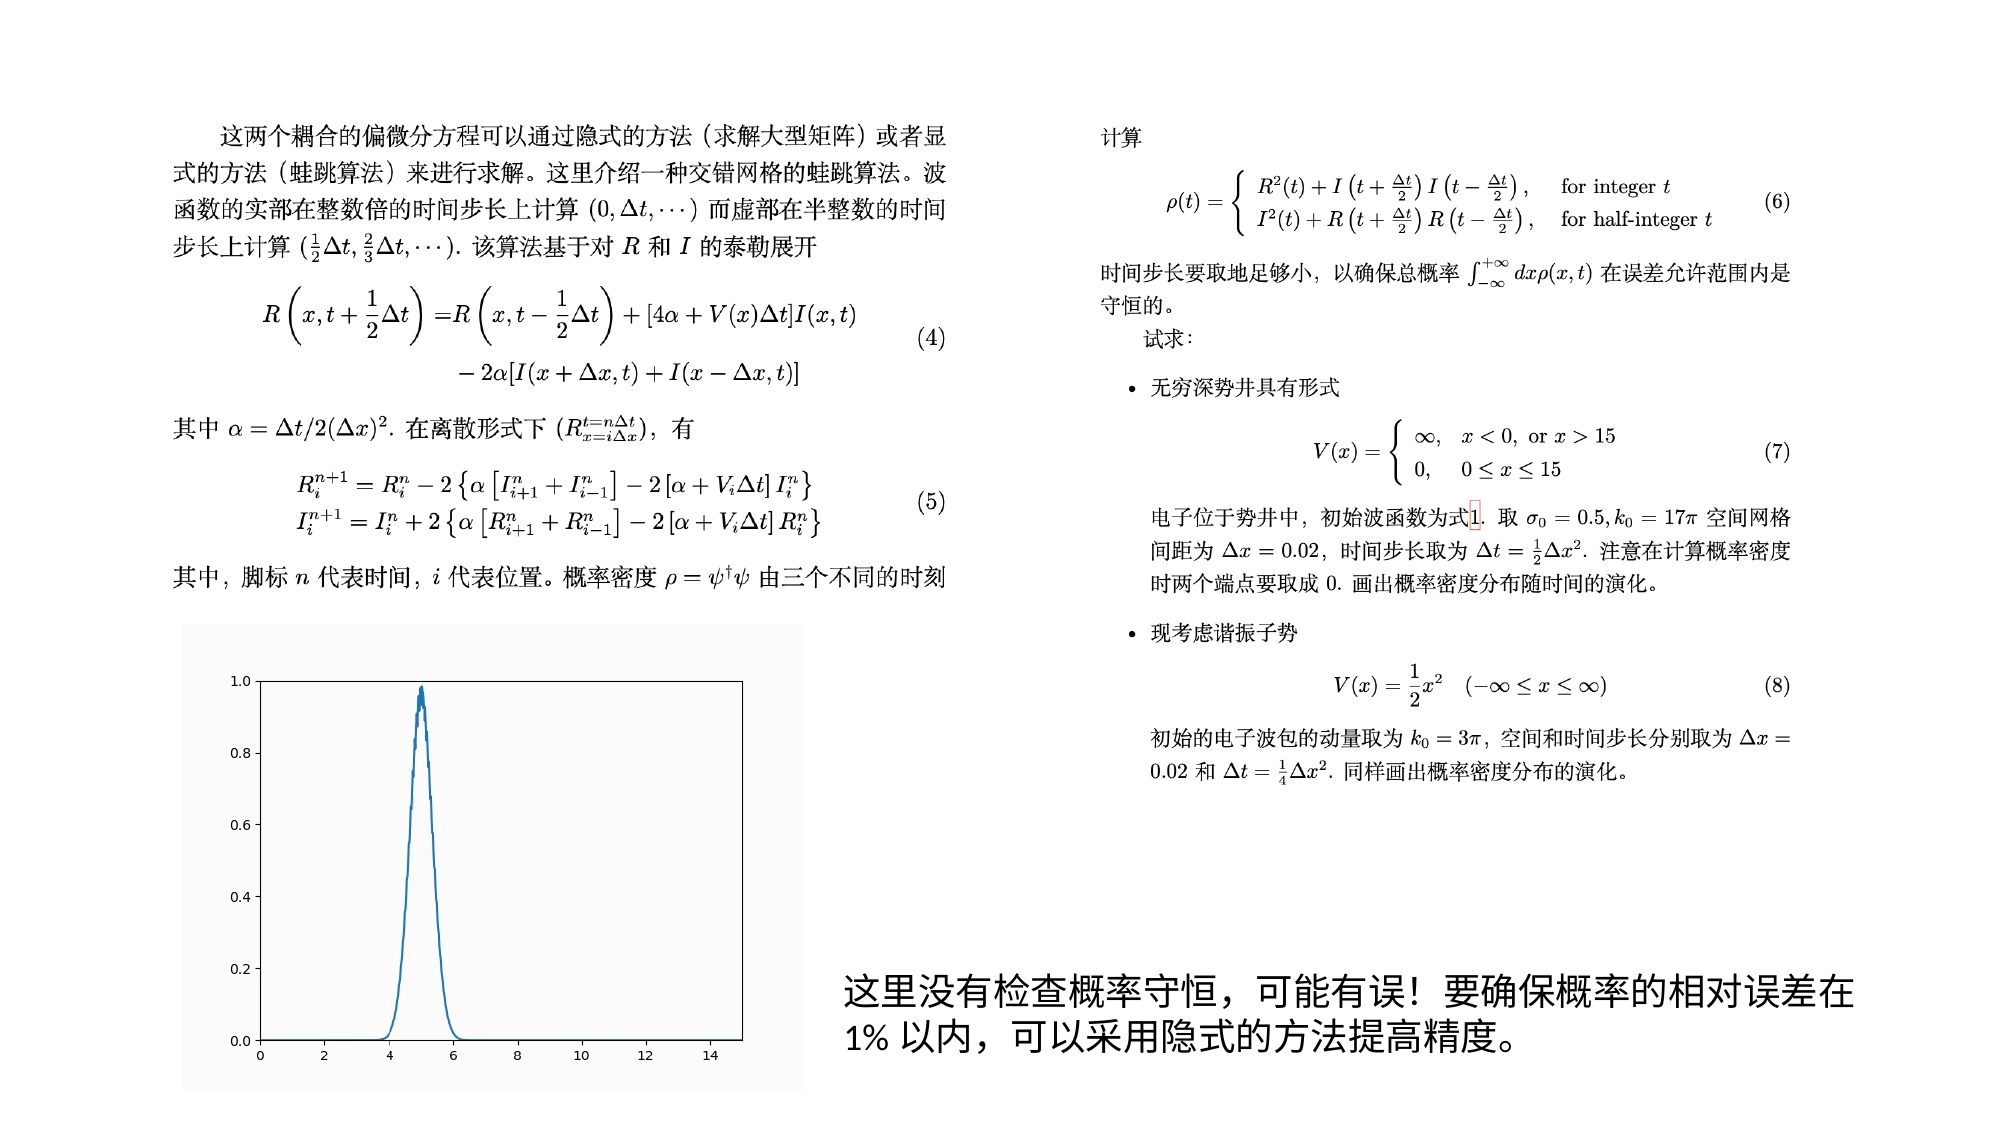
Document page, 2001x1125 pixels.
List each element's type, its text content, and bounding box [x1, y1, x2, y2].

text_box 这里没有检查概率守恒，可能有误！要确保概率的相对误差在1%以内，可以采用隐式的方法提高精度。 [828, 960, 1908, 1065]
picture [182, 624, 804, 1091]
picture [1093, 115, 1812, 803]
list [159, 115, 964, 604]
